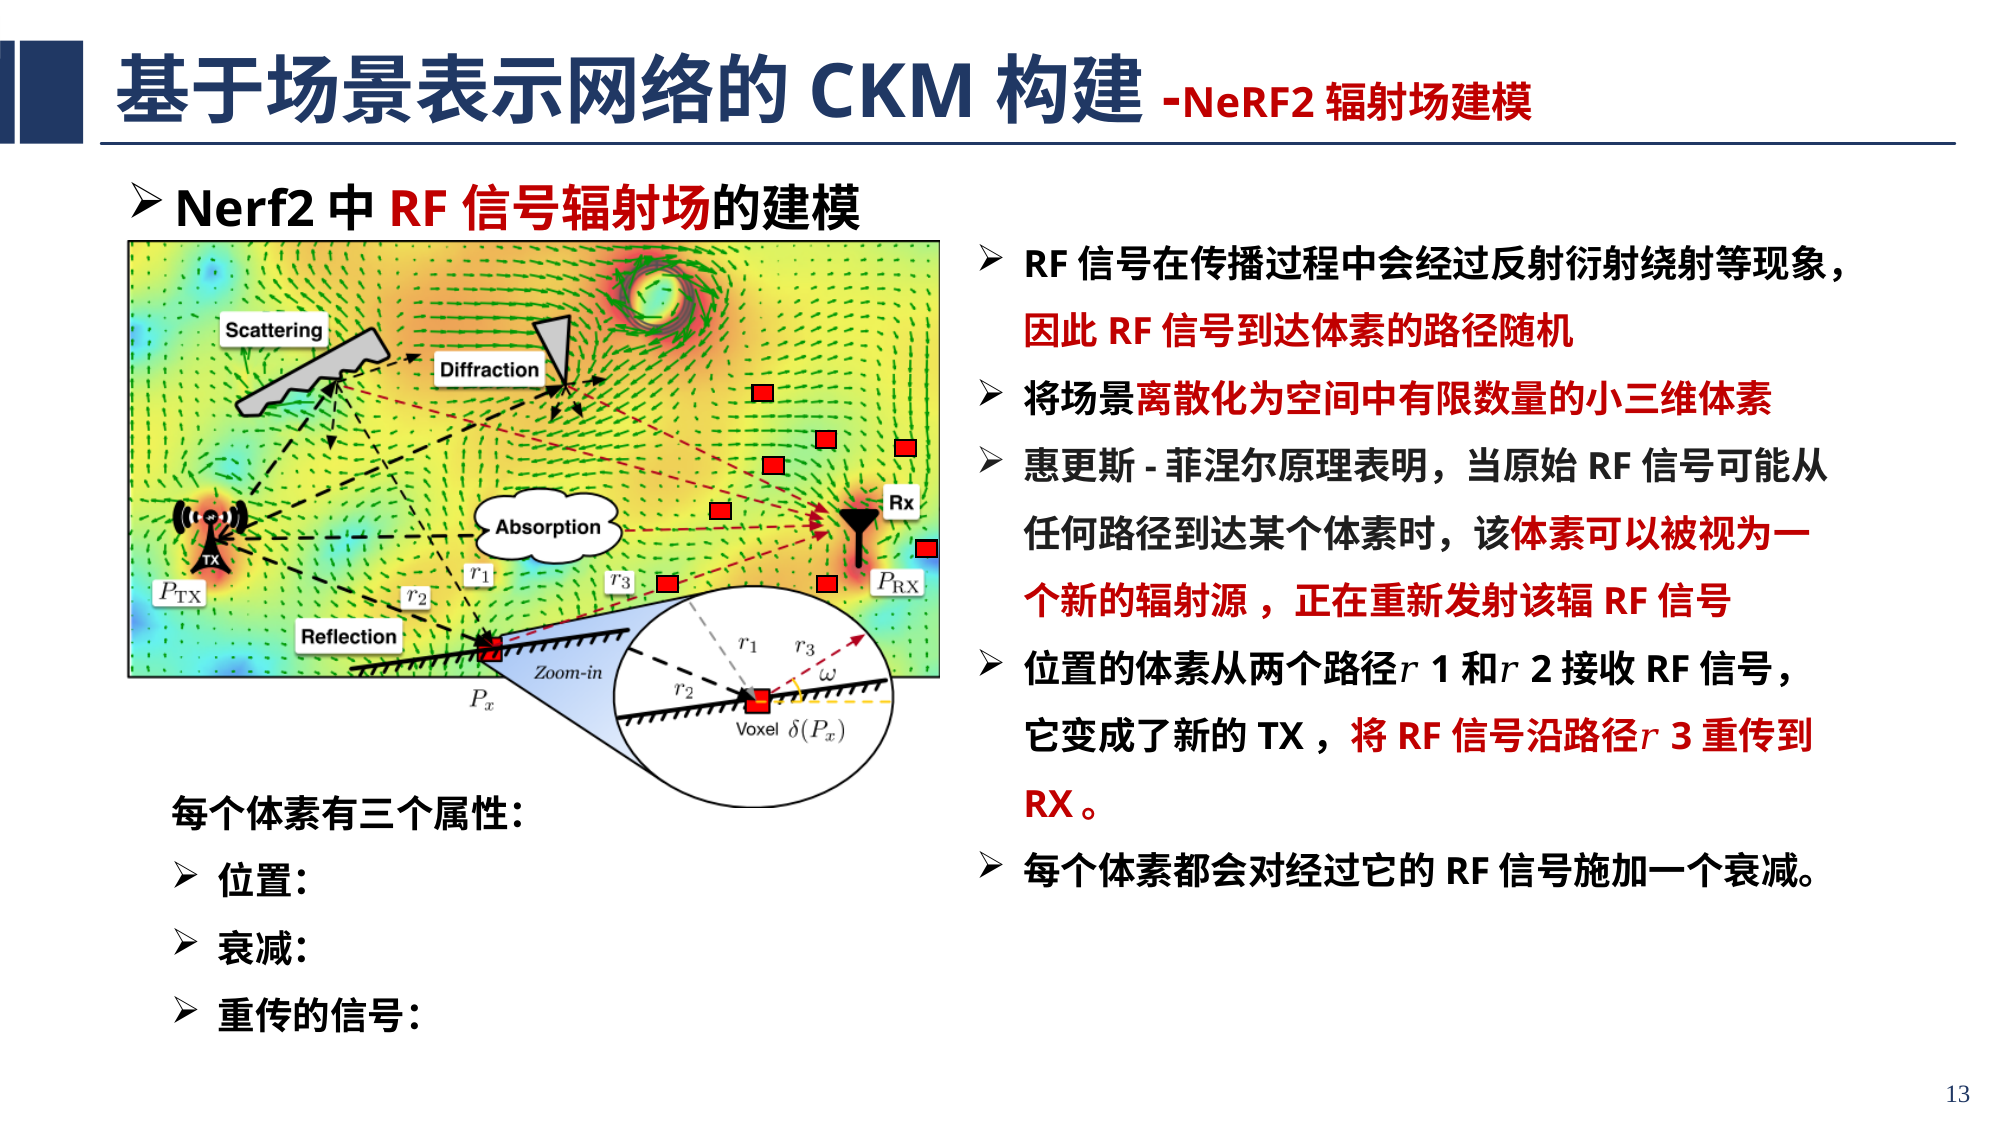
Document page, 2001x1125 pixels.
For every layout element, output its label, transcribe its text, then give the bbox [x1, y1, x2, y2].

title 基于场景表示网络的CKM构建-NeRF2辐射场建模 [100, 33, 1834, 154]
text_box Nerf2中RF信号辐射场的建模 [112, 169, 896, 245]
slide_number 13 [1535, 1062, 1986, 1123]
picture [124, 240, 941, 808]
